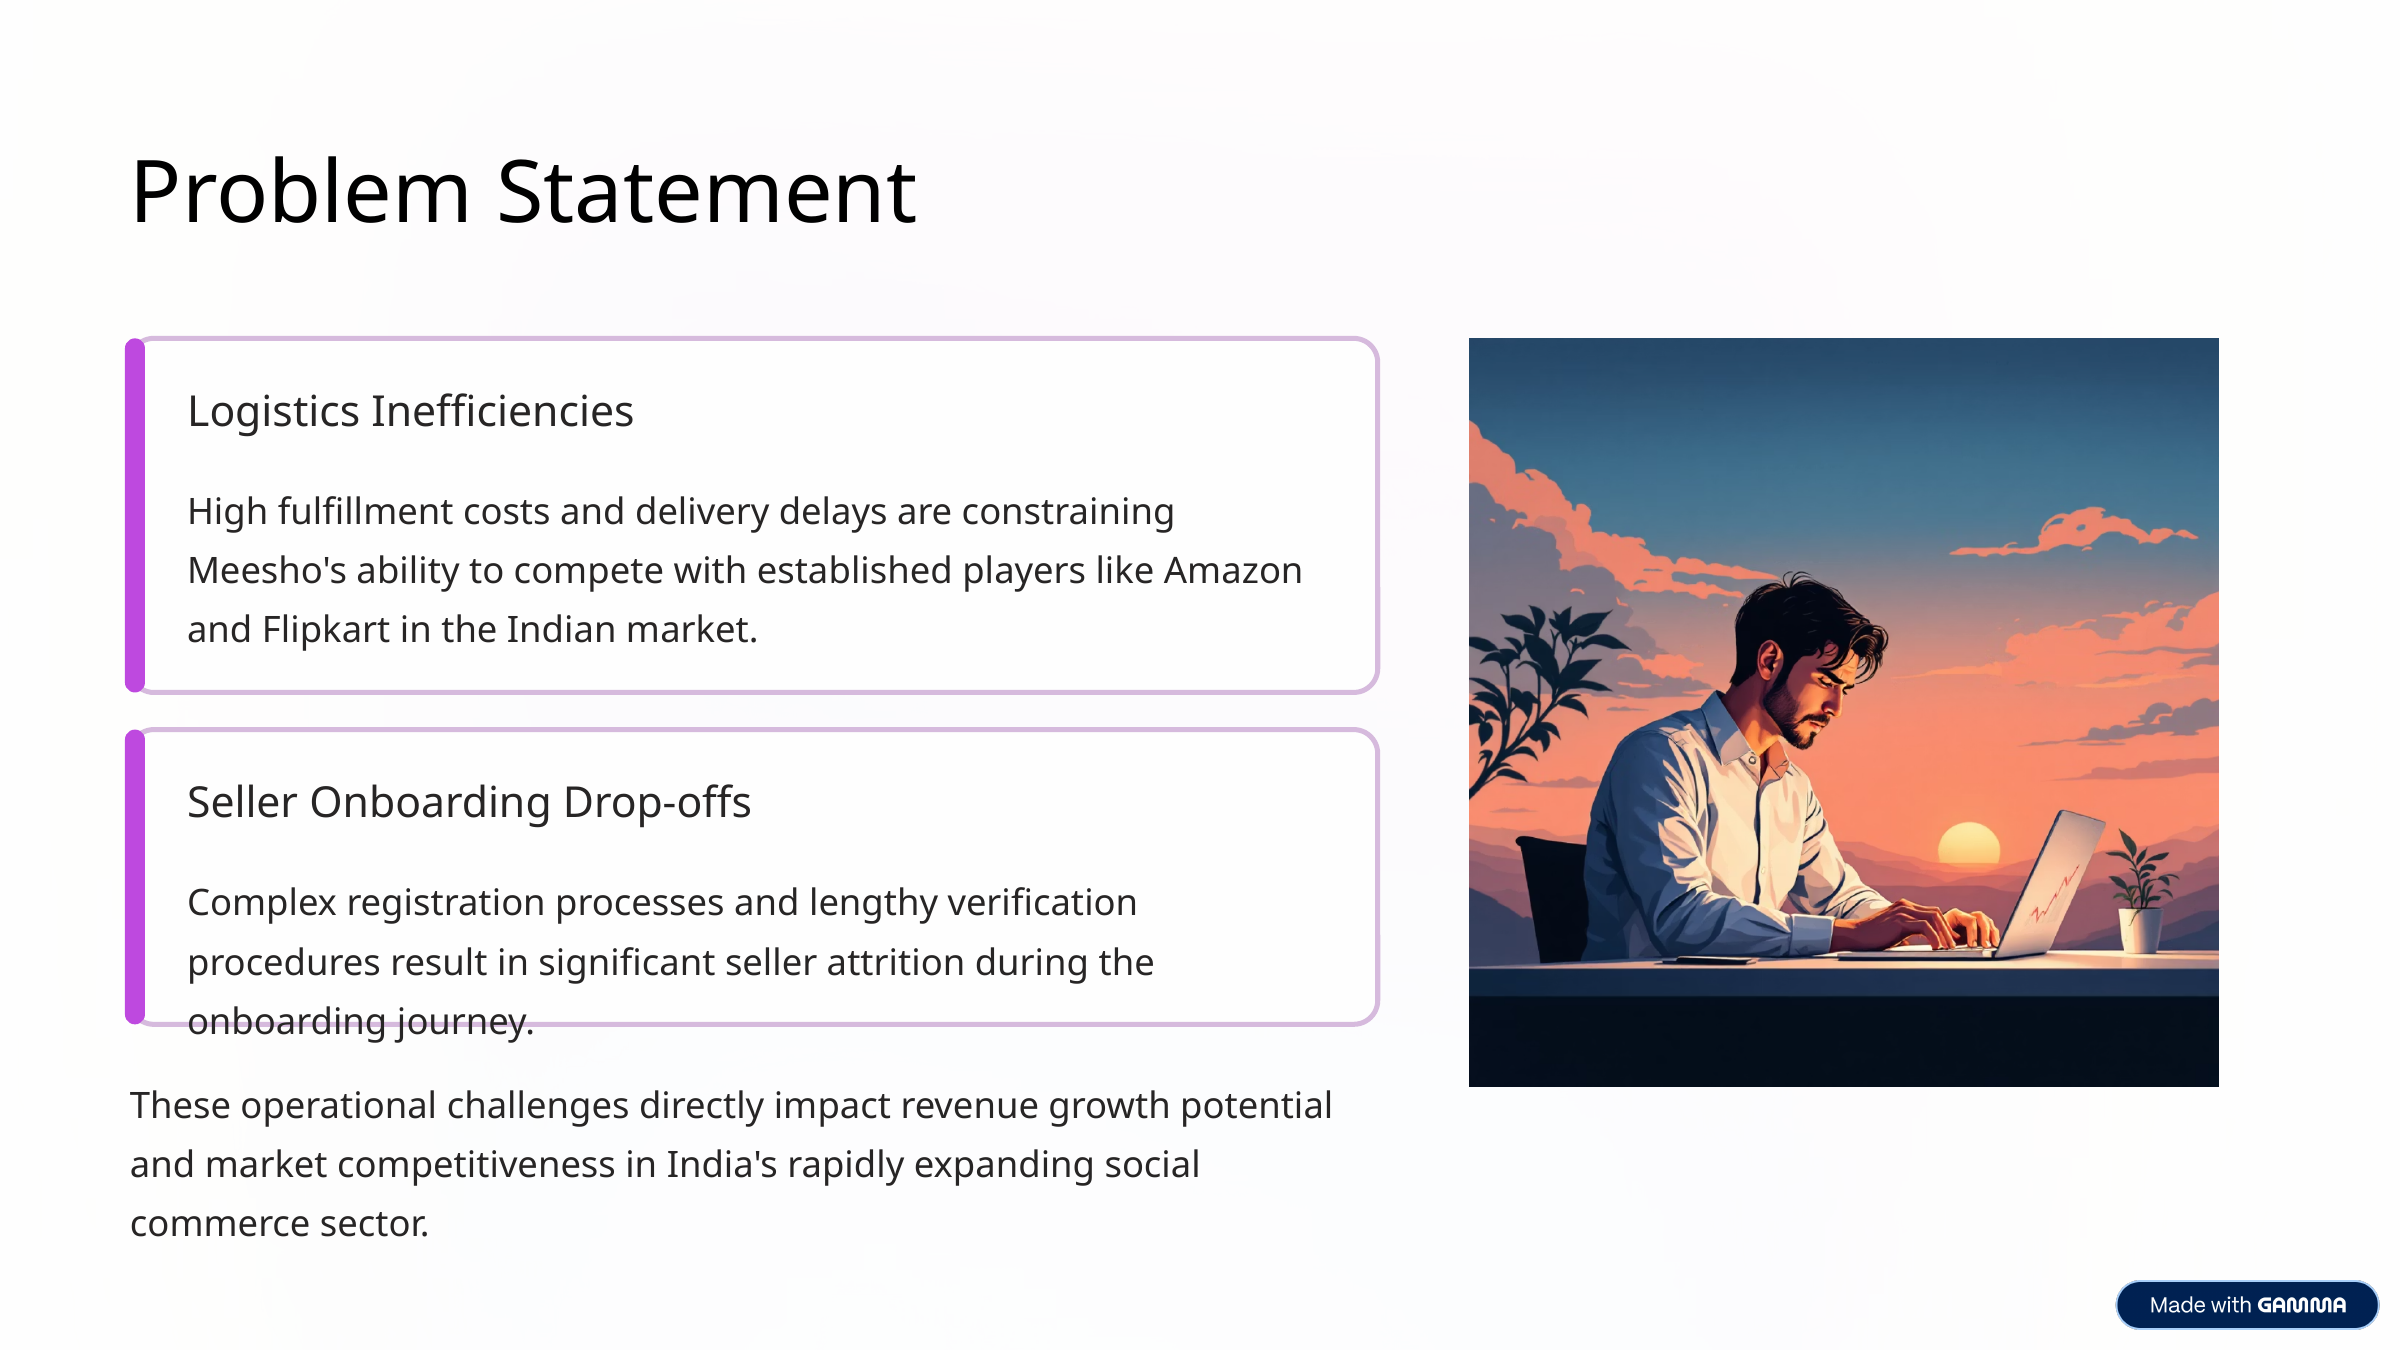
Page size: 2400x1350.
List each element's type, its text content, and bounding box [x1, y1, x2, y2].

picture [2106, 1271, 2389, 1339]
text_box Complex registration processes and lengthy verification procedures result in significant seller attrition during the onboarding journey. [187, 863, 1336, 983]
text_box Seller Onboarding Drop-offs [187, 771, 783, 827]
text_box These operational challenges directly impact revenue growth potential and market competitiveness in India's rapidly expanding social commerce sector. [129, 1066, 1378, 1185]
text_box Problem Statement [129, 131, 1004, 241]
text_box High fulfillment costs and delivery delays are constraining Meesho's ability to compete with established players like Amazon and Flipkart in the Indian market. [187, 472, 1336, 651]
text_box [124, 729, 145, 1025]
text_box [142, 729, 1378, 1025]
picture [1469, 338, 2219, 1087]
text_box [142, 338, 1378, 693]
text_box Logistics Inefficiencies [187, 380, 674, 436]
text_box [124, 338, 145, 693]
